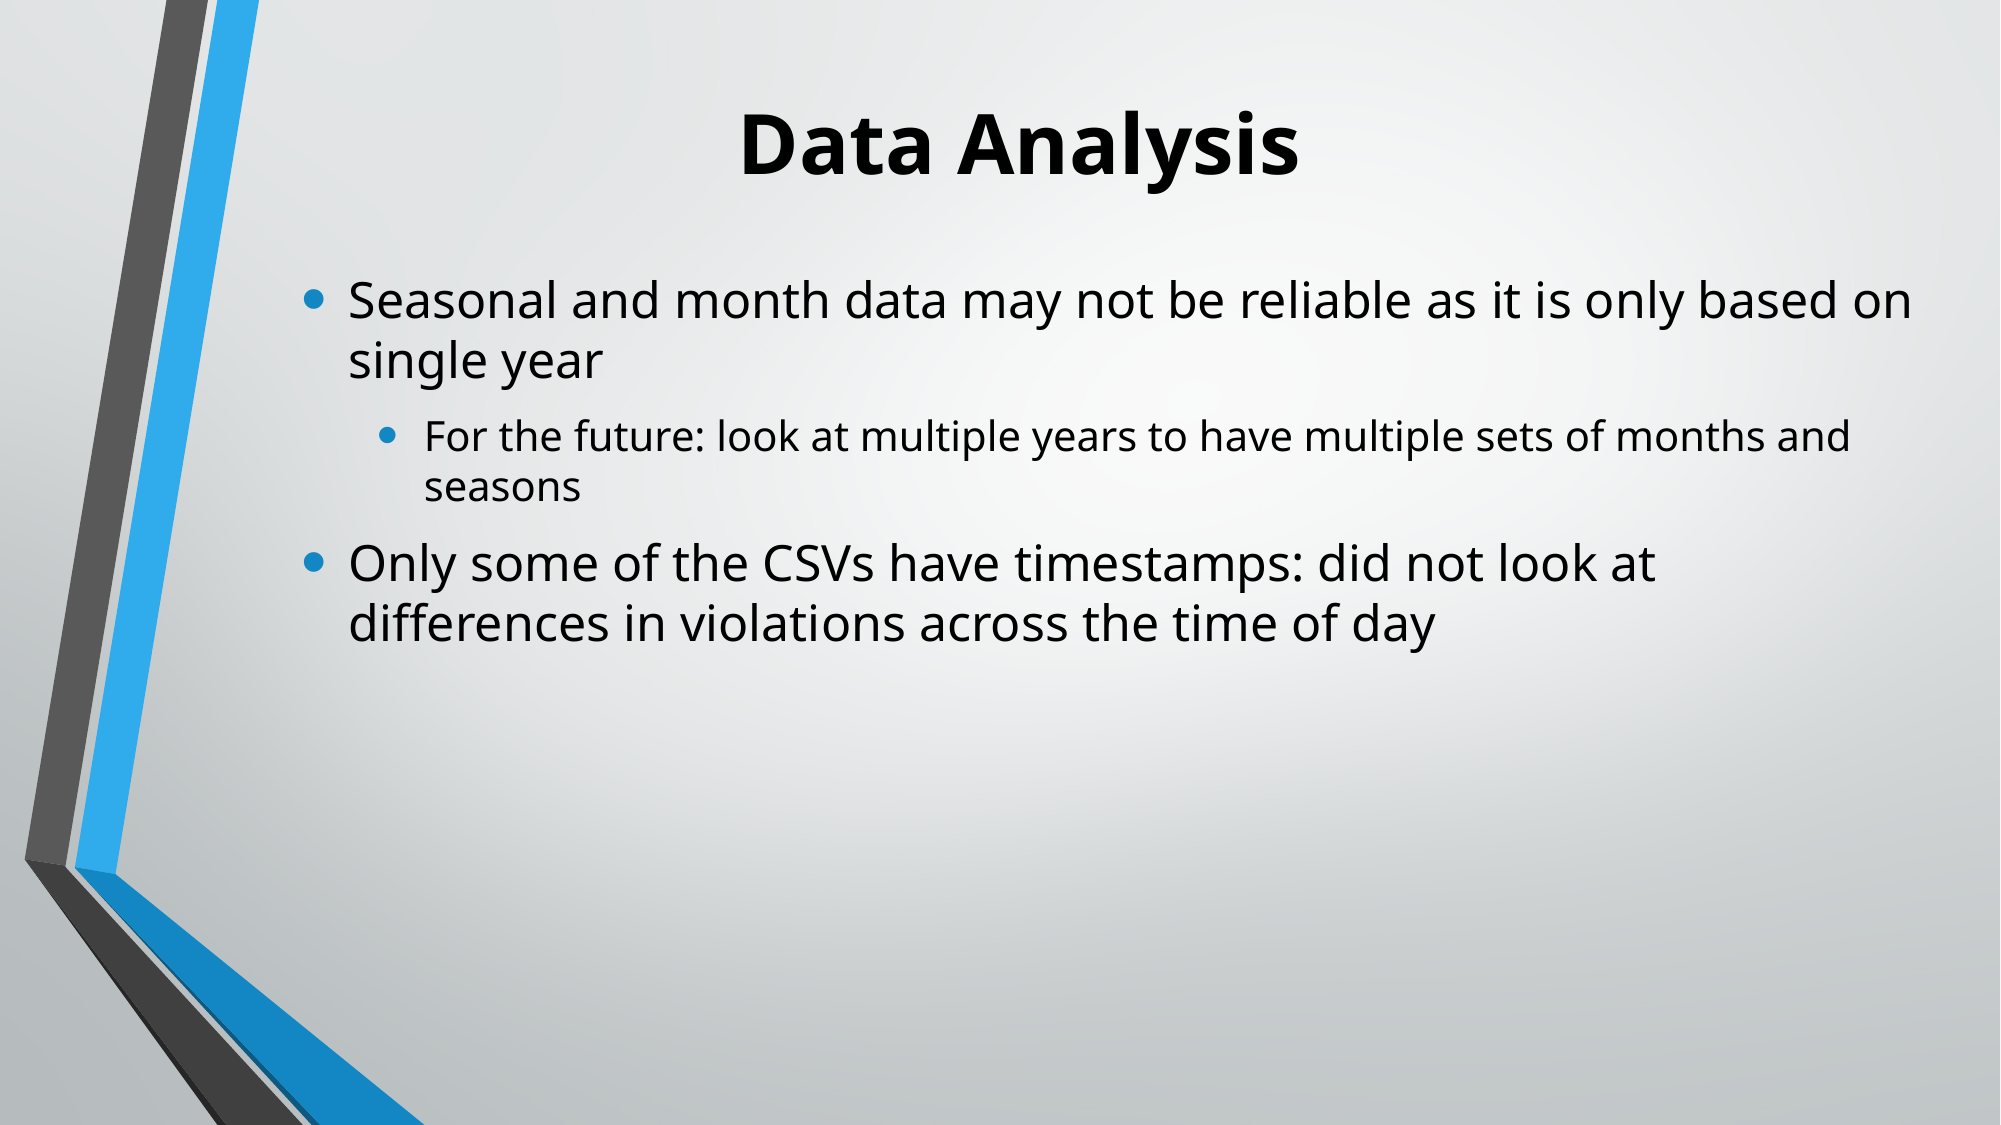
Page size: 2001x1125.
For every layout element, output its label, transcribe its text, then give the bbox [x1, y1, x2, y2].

title Data Analysis [168, 67, 1893, 215]
list Seasonal and month data may not be reliable as it is only based on single year For the future: look at multiple years to have multiple sets of months and seasons Only some of the CSVs have timestamps: did not look at differences in violations across the time of day [286, 289, 1931, 803]
